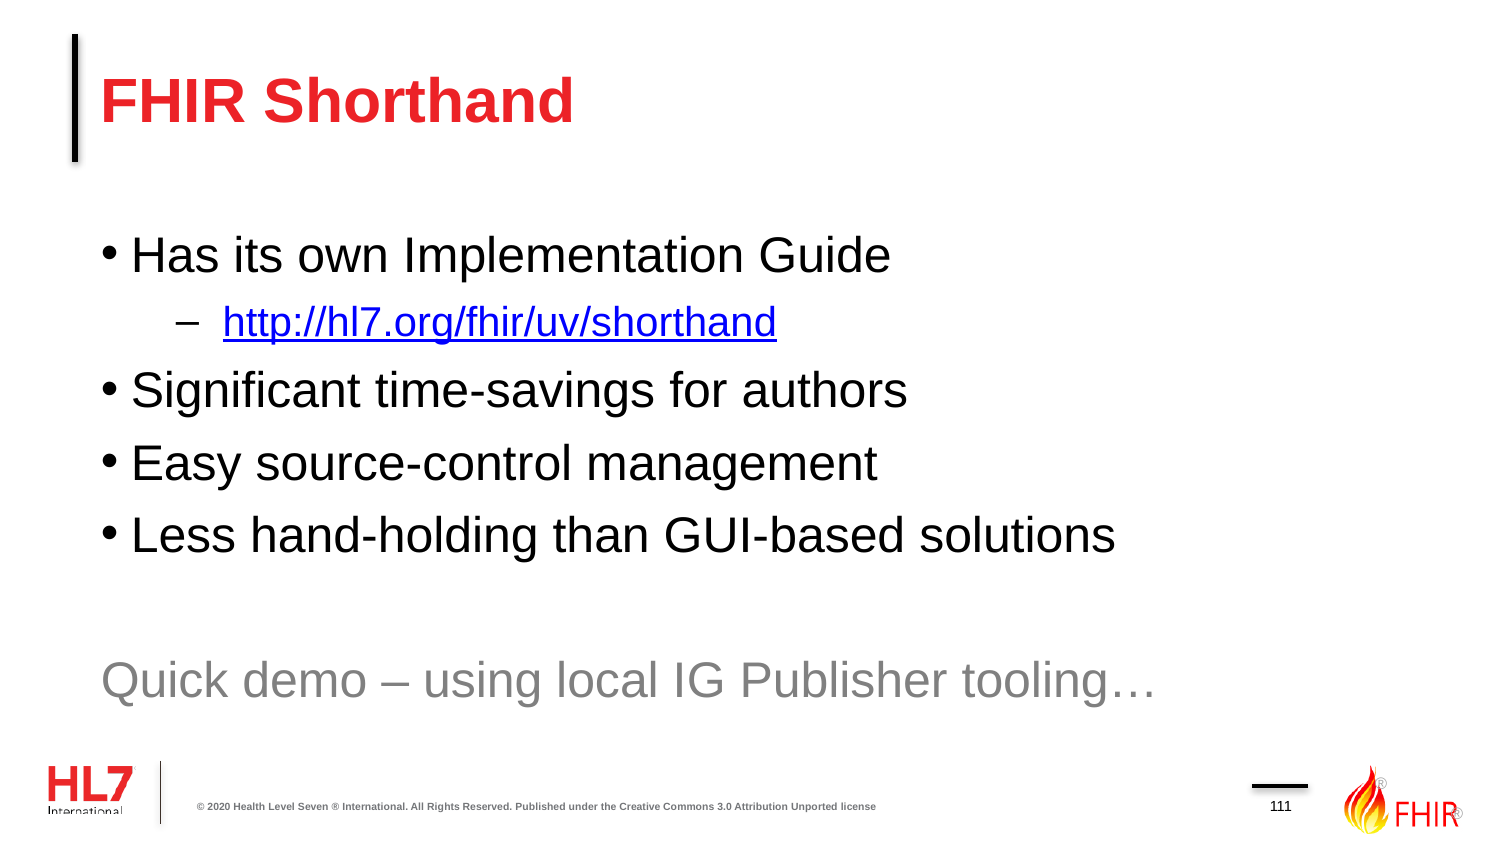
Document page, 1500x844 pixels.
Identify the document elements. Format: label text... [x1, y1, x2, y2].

slide_number 111 [1258, 786, 1304, 814]
title FHIR Shorthand [100, 33, 1451, 163]
list Has its own Implementation Guide http://hl7.org/fhir/uv/shorthand Significant time-savings for authors Easy source-control management Less hand-holding than GUI-based solutions Quick demo – using local IG Publisher tooling… [100, 222, 1451, 731]
picture [1339, 760, 1463, 837]
footer © 2020 Health Level Seven ® International. All Rights Reserved. Published under the Creative Commons 3.0 Attribution Unported license [196, 786, 941, 813]
